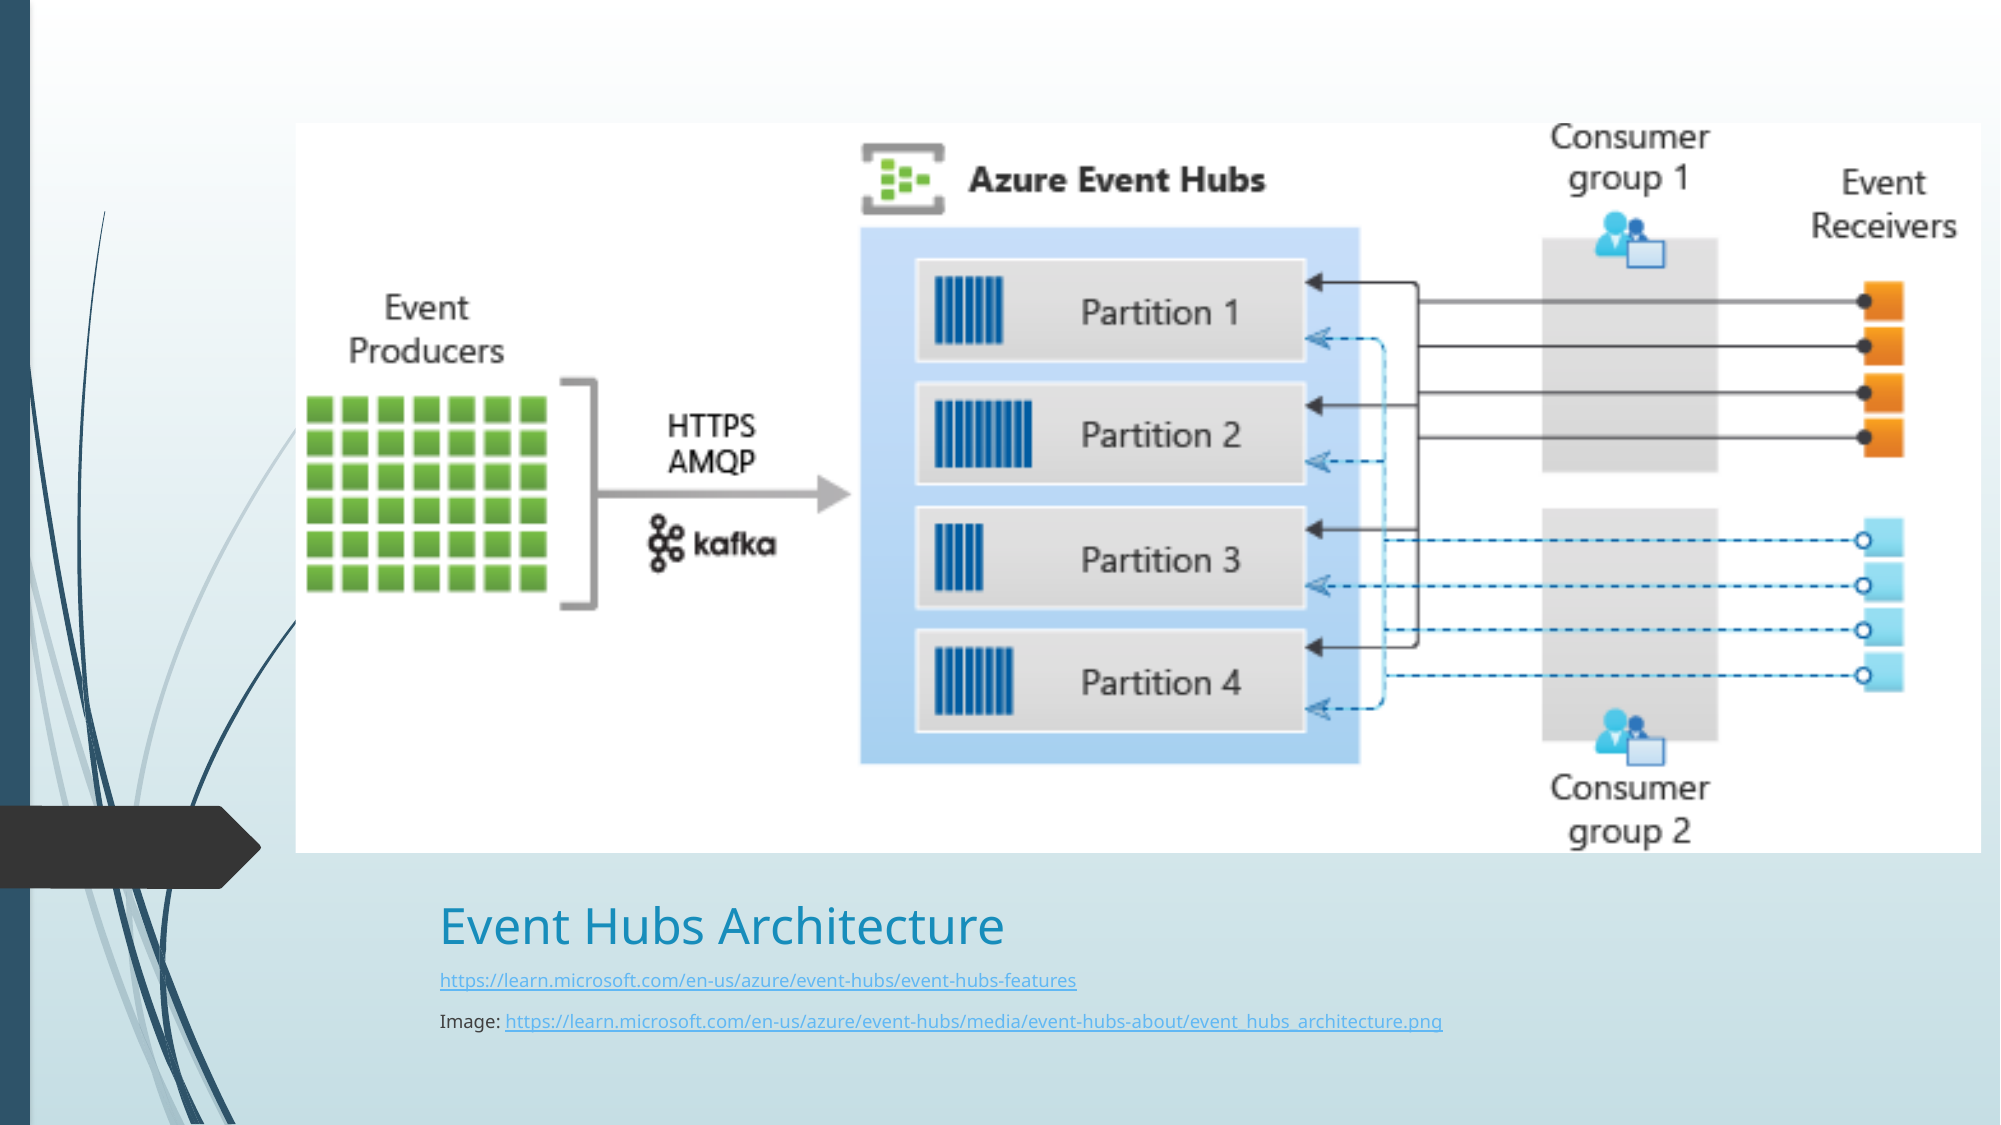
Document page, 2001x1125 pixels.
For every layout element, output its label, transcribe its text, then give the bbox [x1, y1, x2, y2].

picture [295, 123, 1982, 853]
title Event Hubs Architecture [424, 868, 1888, 961]
list https://learn.microsoft.com/en-us/azure/event-hubs/event-hubs-features Image: https://learn.microsoft.com/en-us/azure/event-hubs/media/event-hubs-about/event_hubs_architecture.png [424, 961, 1888, 1043]
